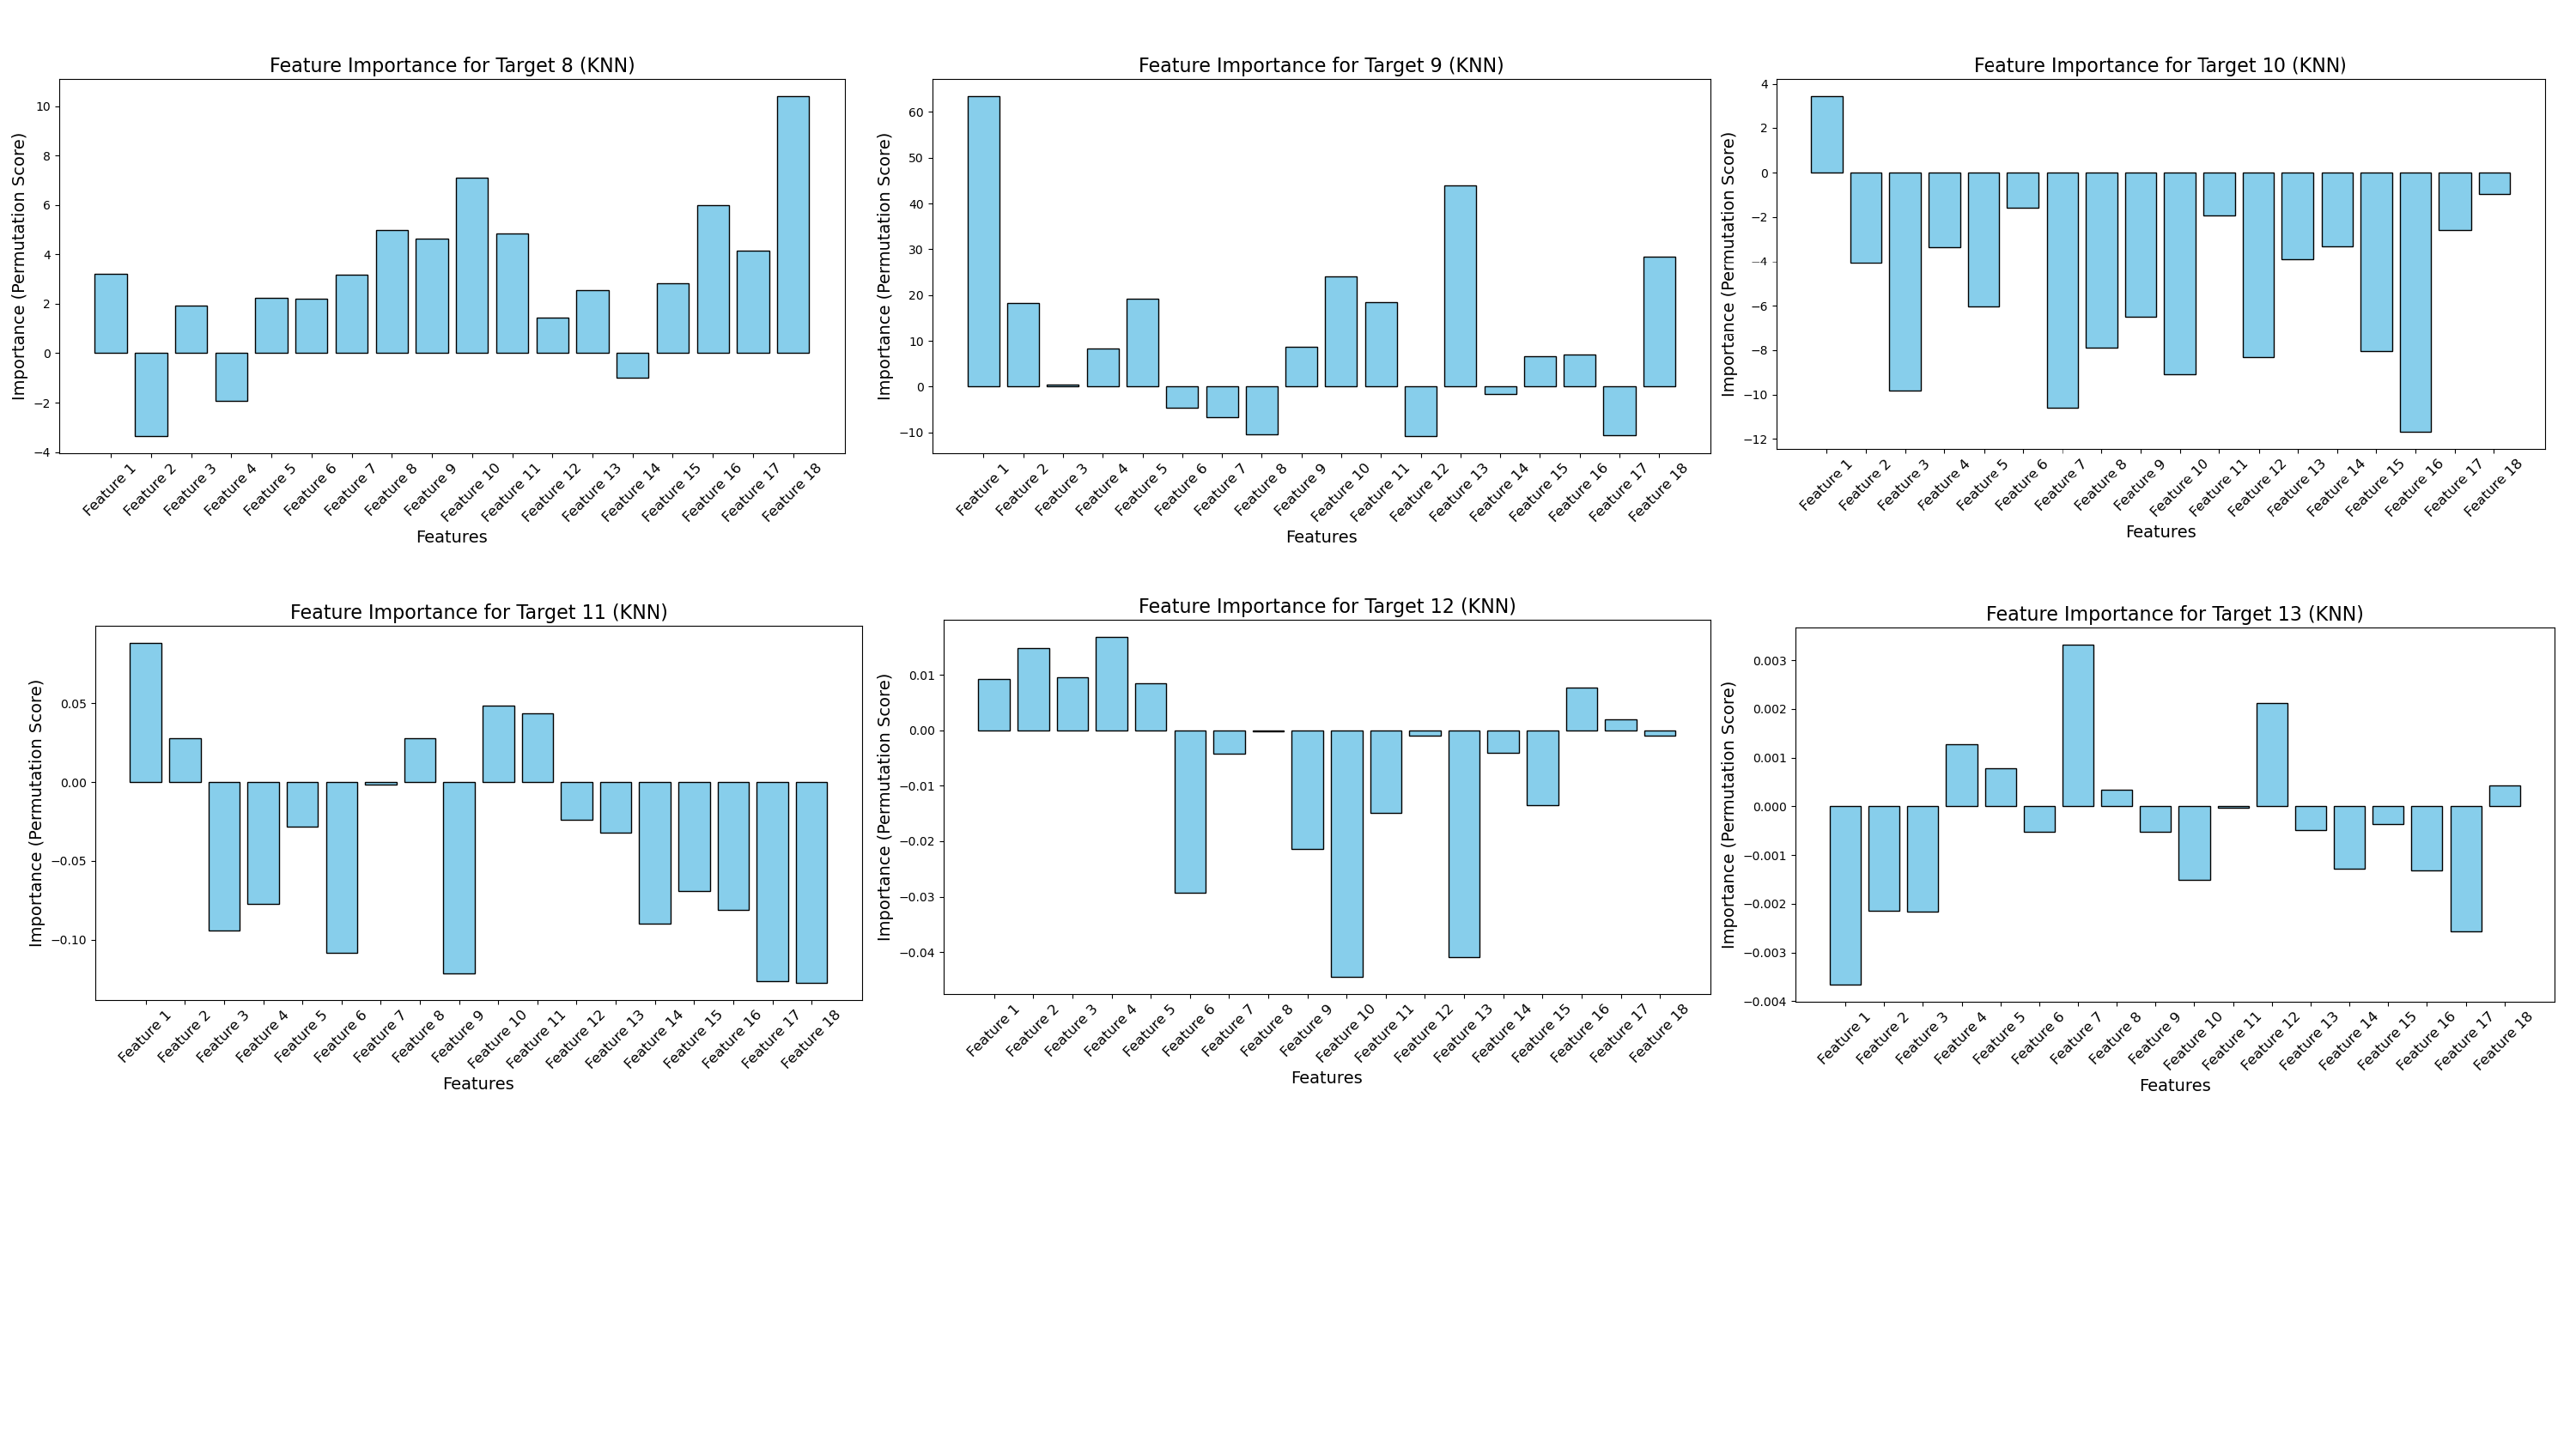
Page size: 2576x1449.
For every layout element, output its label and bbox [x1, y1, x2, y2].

picture [869, 47, 2552, 555]
picture [3, 47, 852, 555]
picture [21, 589, 2563, 1104]
